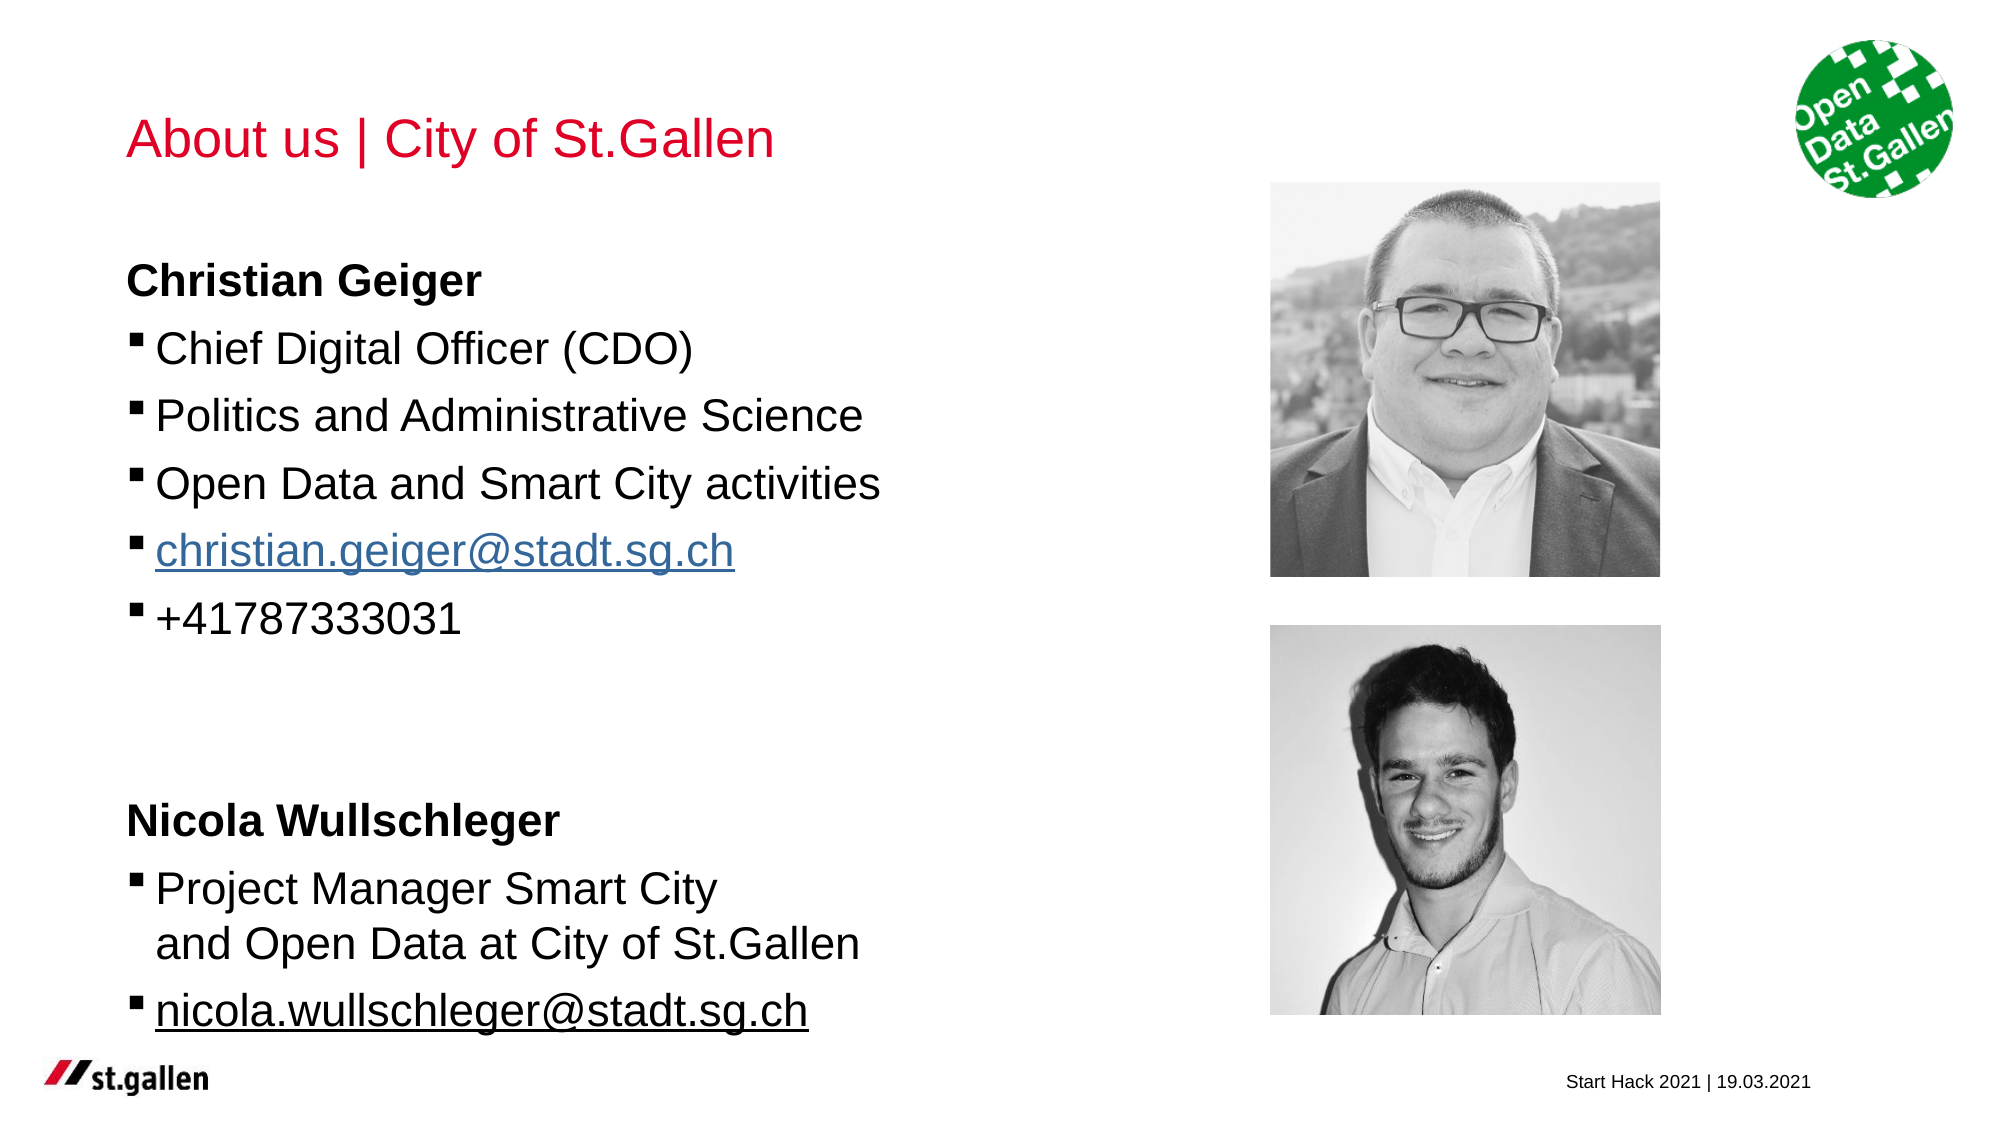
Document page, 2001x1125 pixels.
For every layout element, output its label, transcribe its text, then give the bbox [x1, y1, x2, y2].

list Christian Geiger Chief Digital Officer (CDO) Politics and Administrative Science Open Data and Smart City activities christian.geiger@stadt.sg.ch +41787333031 Nicola Wullschleger Project Manager Smart City and Open Data at City of St.Gallen nicola.wullschleger@stadt.sg.ch [125, 250, 972, 1034]
picture [1794, 39, 1955, 200]
title About us | City of St.Gallen [125, 103, 1890, 222]
picture [43, 1057, 209, 1099]
footer Start Hack 2021 | 19.03.2021 [842, 1062, 1811, 1093]
picture [1270, 182, 1661, 578]
picture [1270, 624, 1661, 1016]
